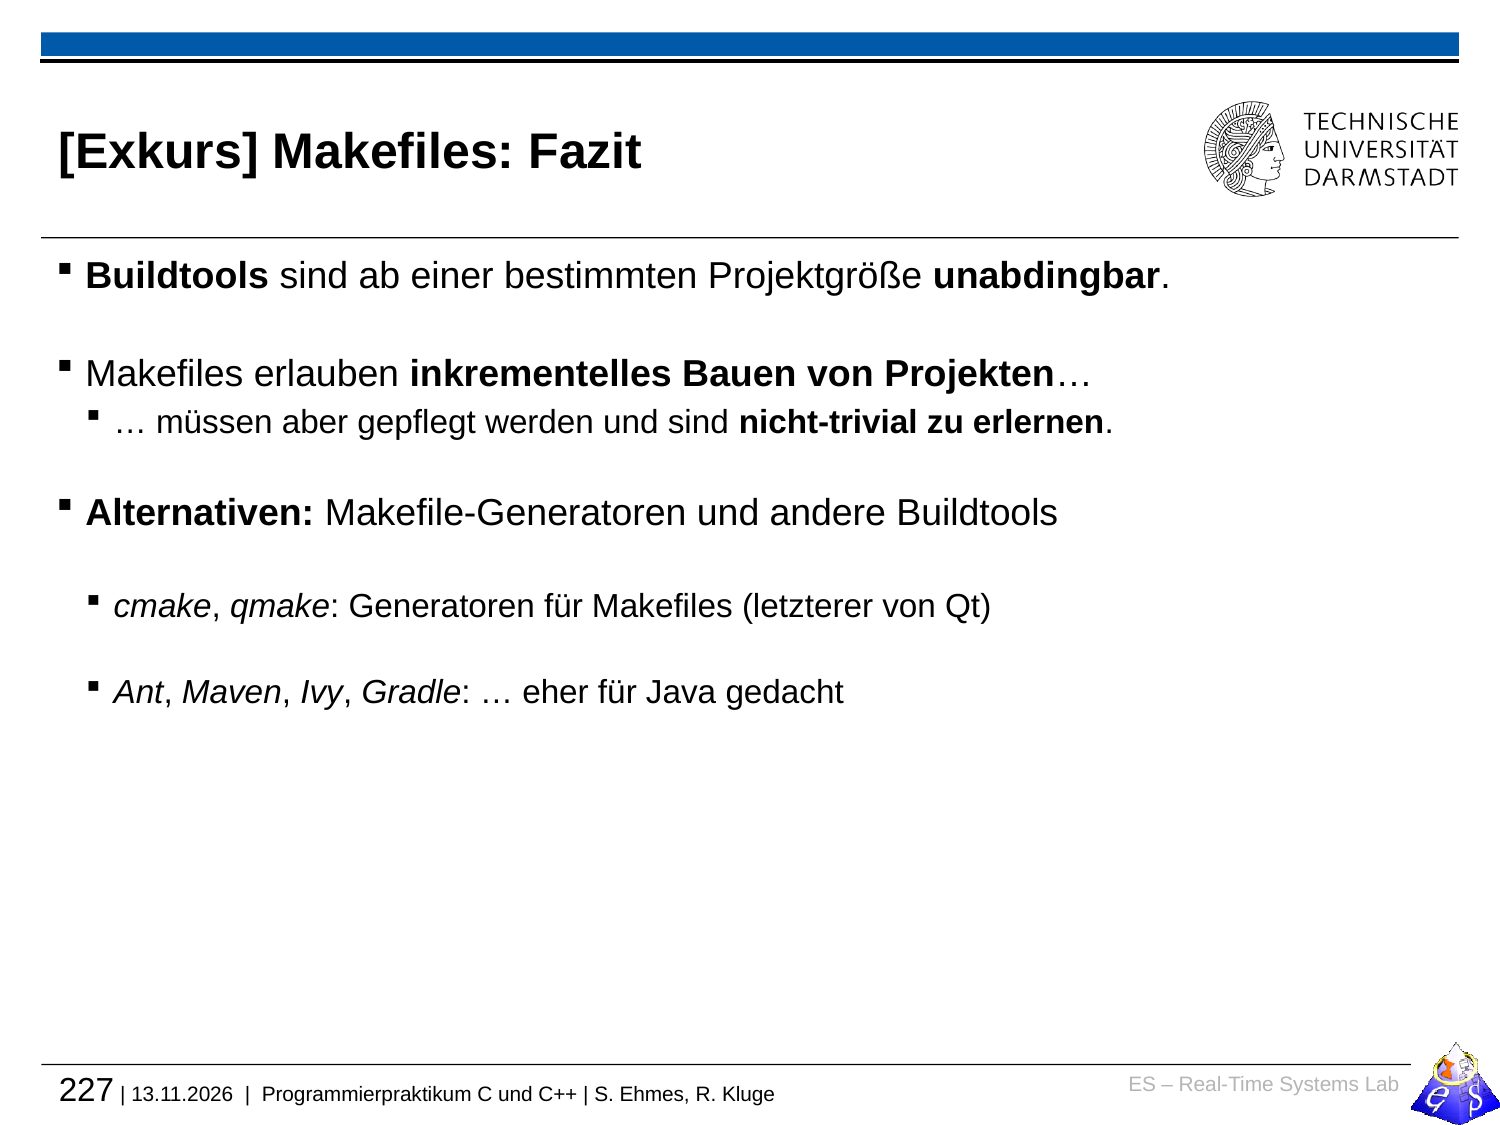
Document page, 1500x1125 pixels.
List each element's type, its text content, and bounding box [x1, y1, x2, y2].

picture [1411, 1041, 1500, 1125]
title [Exkurs] Makefiles: Fazit [58, 80, 1187, 218]
list Buildtools sind ab einer bestimmten Projektgröße unabdingbar. Makefiles erlauben inkrementelles Bauen von Projekten… … müssen aber gepflegt werden und sind nicht-trivial zu erlernen. Alternativen: Makefile-Generatoren und andere Buildtools cmake, qmake: Generatoren für Makefiles (letzterer von Qt) Ant, Maven, Ivy, Gradle: … eher für Java gedacht [41, 243, 1459, 1059]
picture [1187, 84, 1483, 214]
